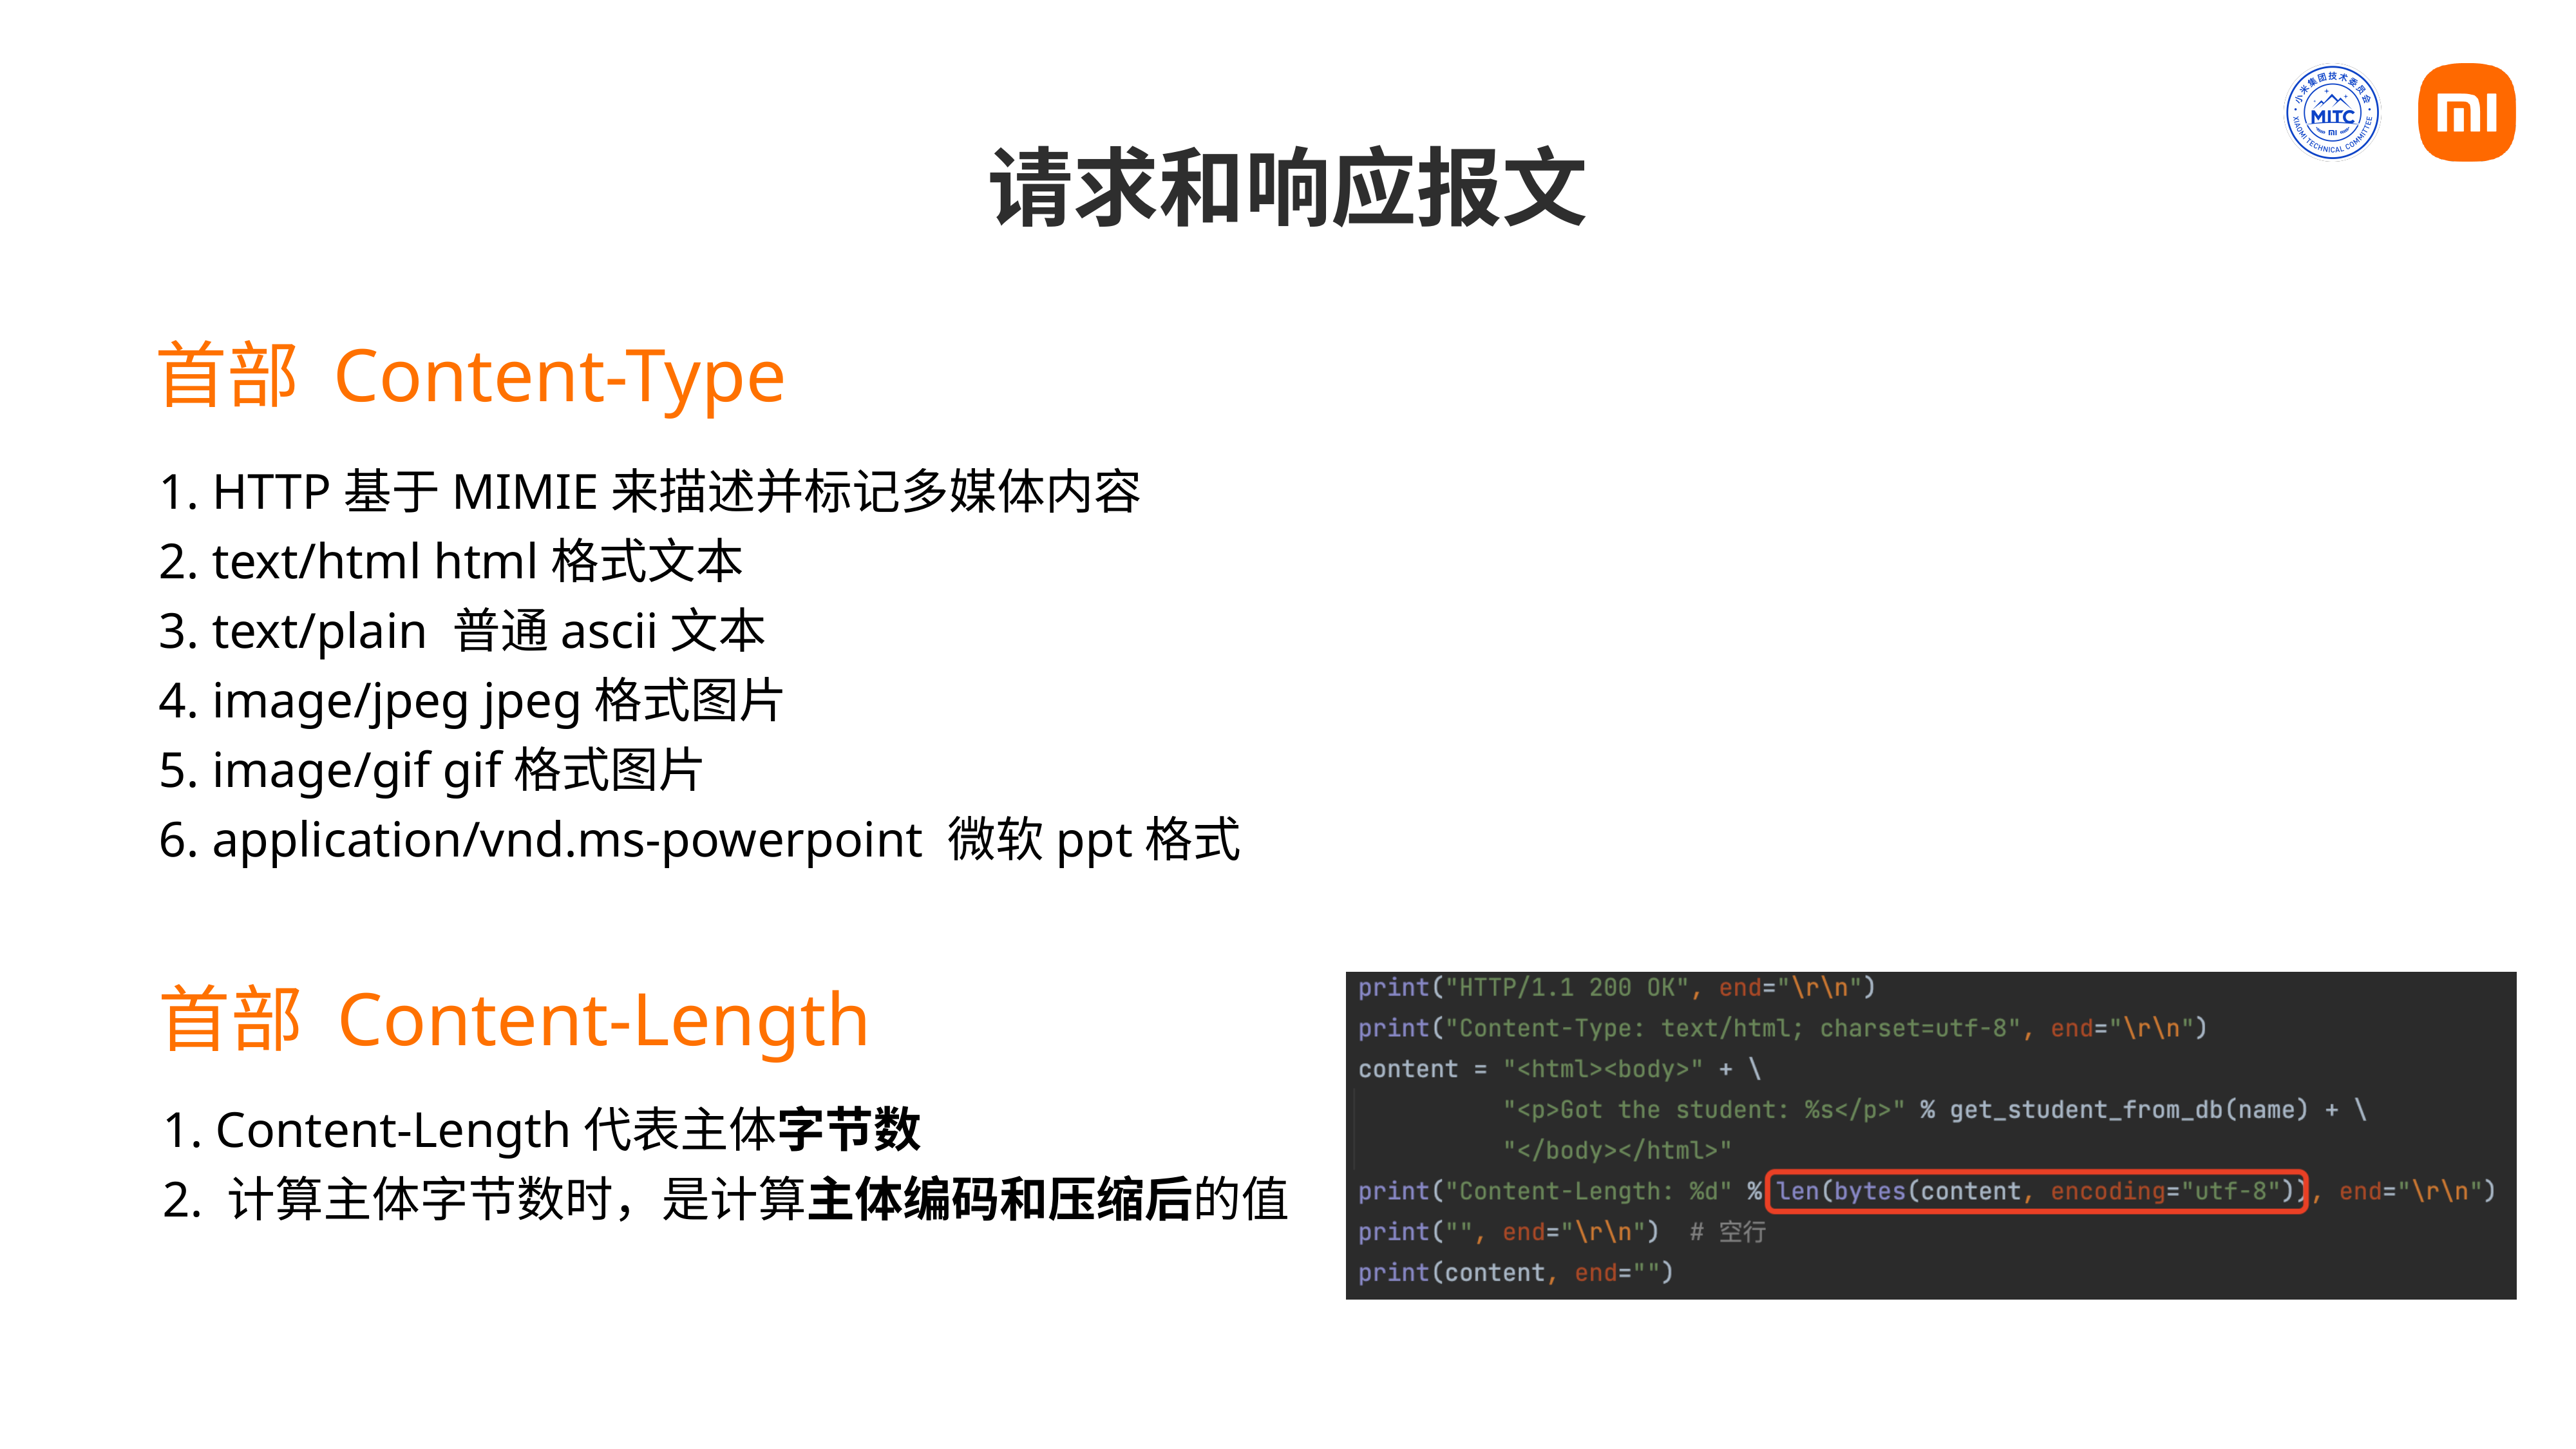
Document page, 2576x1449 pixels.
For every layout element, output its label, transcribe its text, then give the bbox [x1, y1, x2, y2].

text_box 首部 Content-Length [153, 918, 1406, 1088]
text_box 1. Content-Length代表主体字节数 2. 计算主体字节数时，是计算主体编码和压缩后的值 [153, 1088, 1346, 1300]
list 1. HTTP基于MIMIE来描述并标记多媒体内容 2. text/html html格式文本 3. text/plain 普通ascii文本 4. image/jpeg jpeg格式图片 5. image/gif gif格式图片 6. application/vnd.ms-powerpoint 微软ppt格式 [149, 439, 1677, 927]
text_box 首部 Content-Type [149, 274, 1402, 444]
picture [2284, 63, 2382, 162]
title 请求和响应报文 [310, 99, 2266, 270]
picture [1346, 972, 2517, 1300]
picture [2418, 63, 2516, 162]
